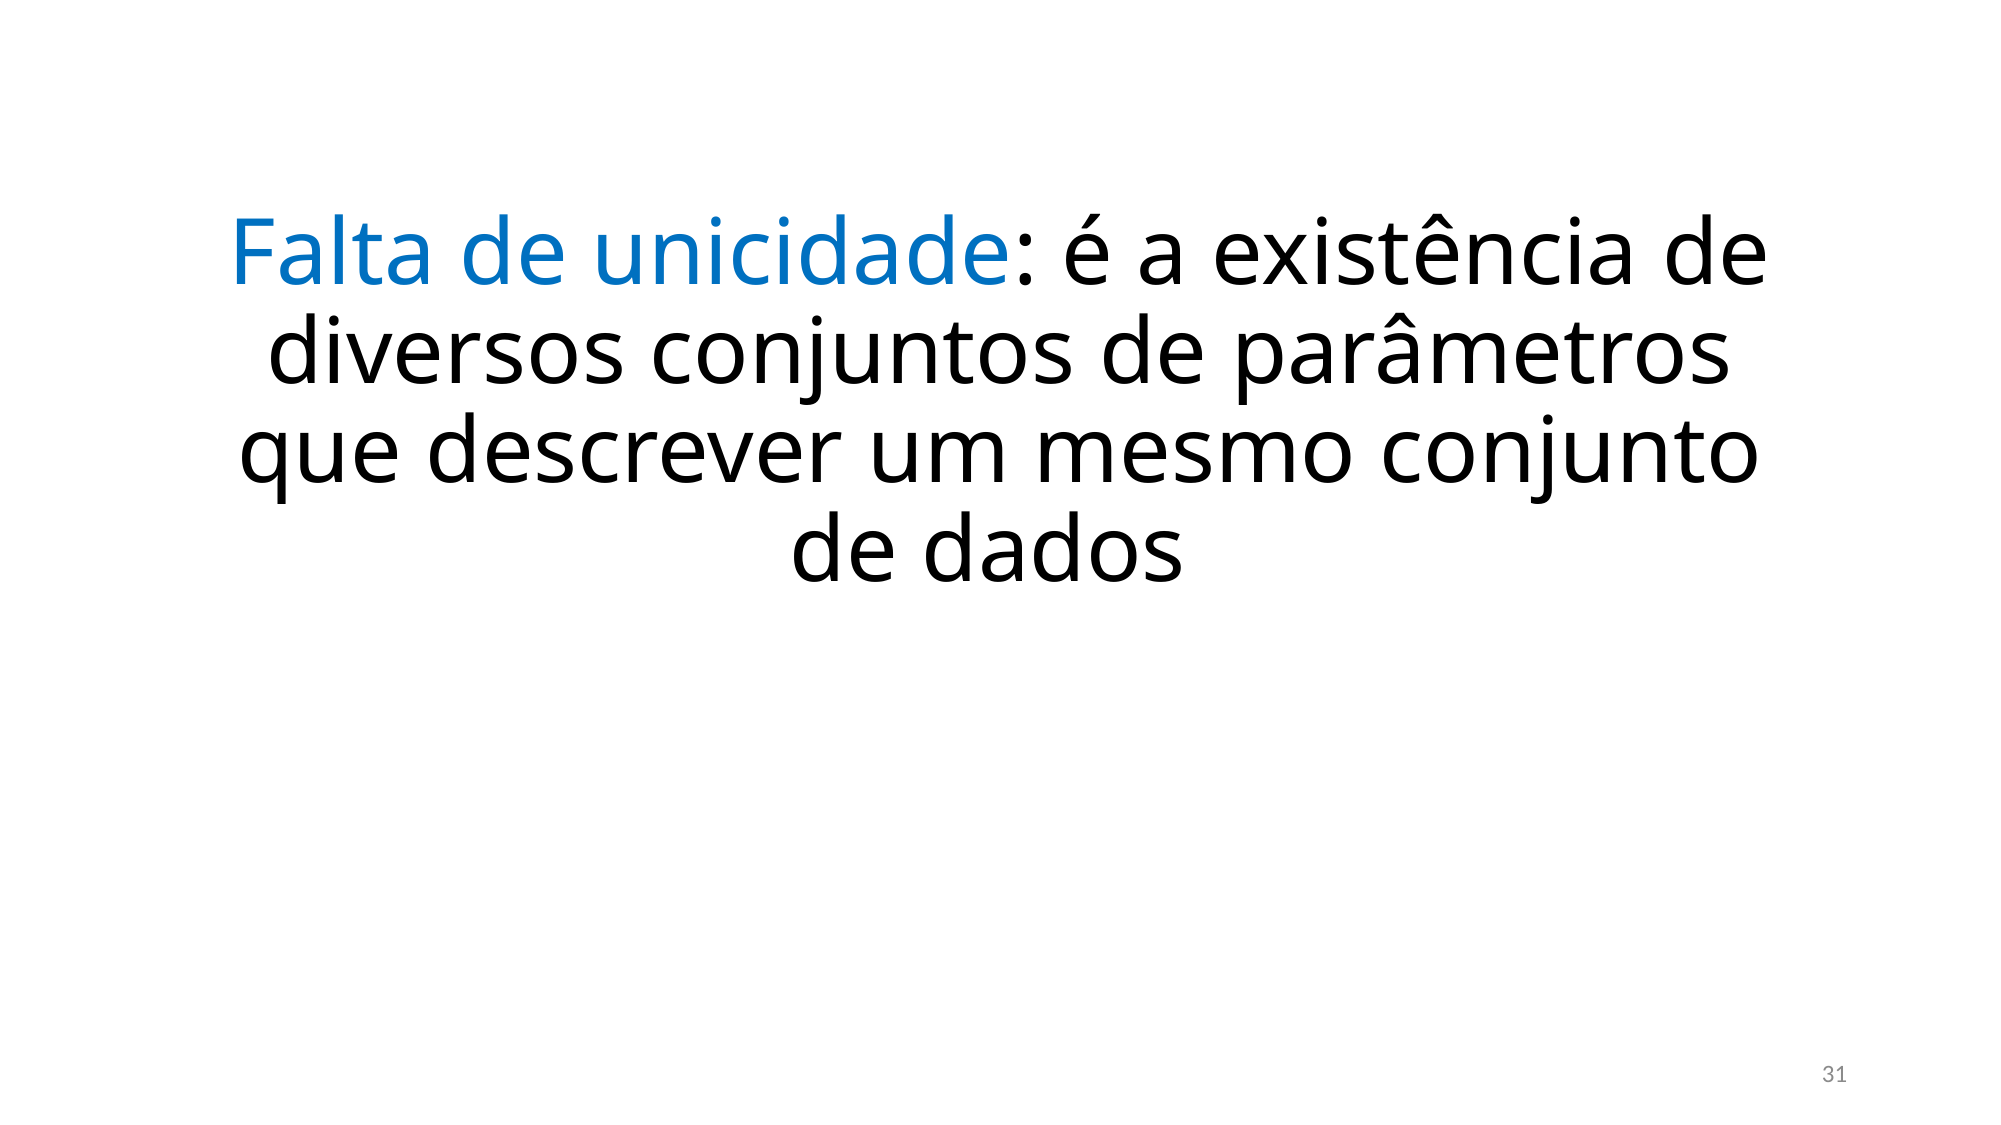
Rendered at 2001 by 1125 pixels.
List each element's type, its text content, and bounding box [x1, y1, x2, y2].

text_box Falta de unicidade: é a existência de diversos conjuntos de parâmetros que descrever um mesmo conjunto de dados [178, 198, 1822, 504]
slide_number 31 [1412, 1042, 1863, 1103]
